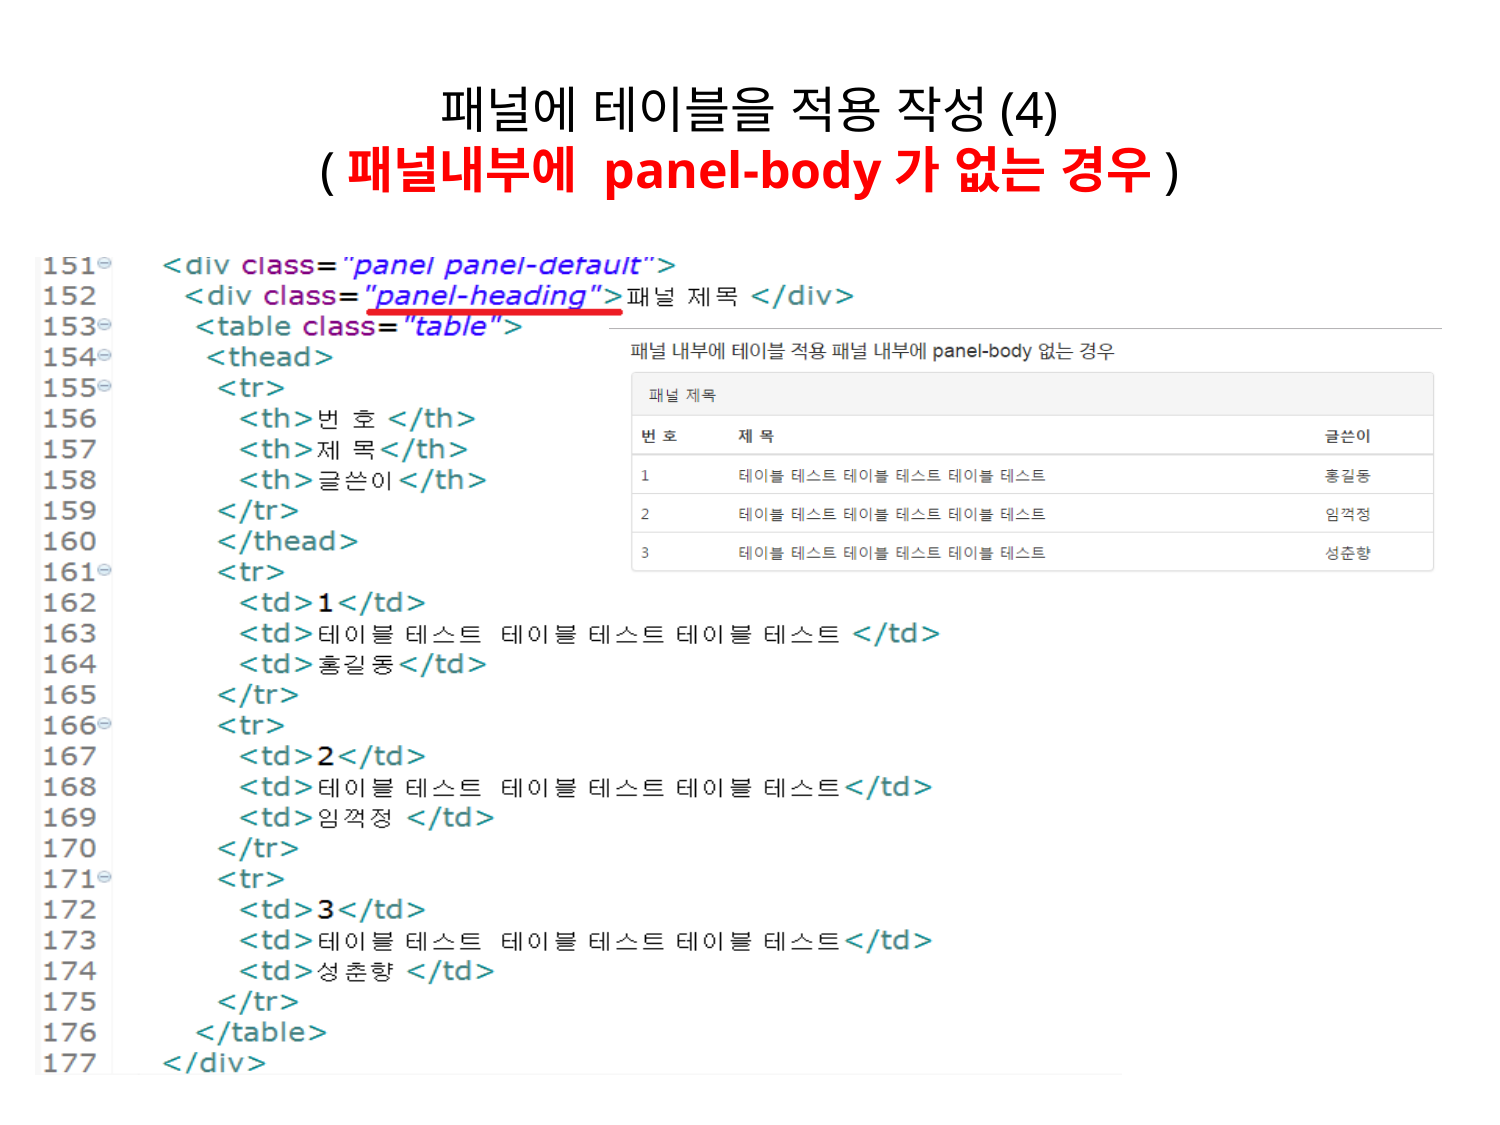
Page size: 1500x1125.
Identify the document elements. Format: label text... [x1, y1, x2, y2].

picture [34, 257, 1442, 1076]
title 패널에 테이블을 적용 작성(4) (패널내부에 panel-body가 없는 경우) [75, 45, 1425, 233]
